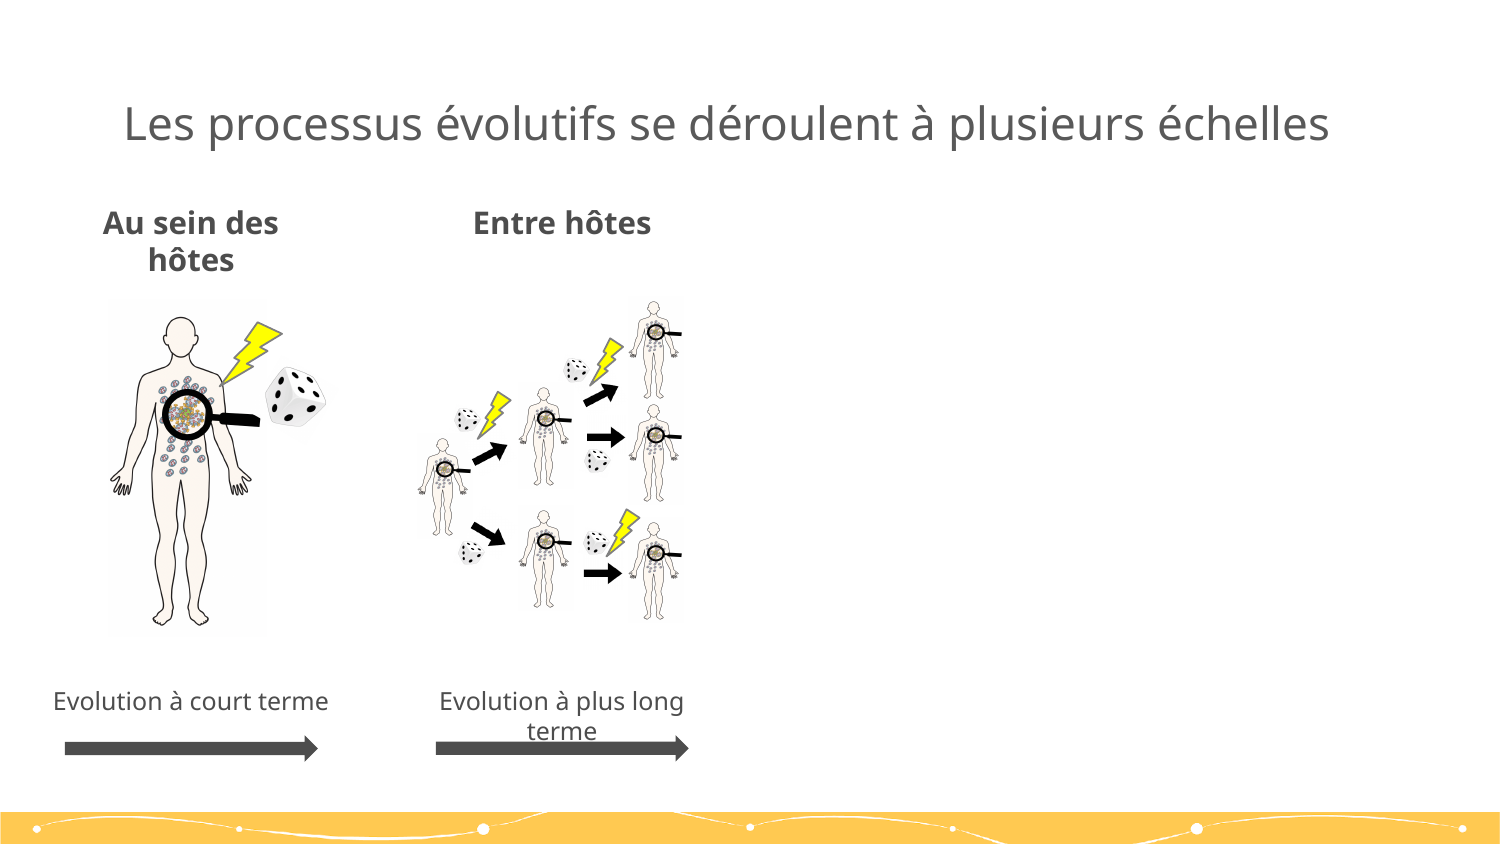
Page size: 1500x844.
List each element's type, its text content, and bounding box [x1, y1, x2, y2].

text_box Au sein des hôtes [56, 197, 326, 284]
text_box Entre hôtes [427, 197, 697, 247]
title Les processus évolutifs se déroulent à plusieurs échelles [112, 48, 1411, 156]
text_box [416, 296, 684, 624]
text_box [435, 735, 689, 762]
text_box Evolution à court terme [35, 679, 347, 721]
picture [0, 812, 1500, 844]
text_box Evolution à plus long terme [406, 679, 718, 751]
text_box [108, 299, 339, 638]
text_box [64, 735, 318, 762]
